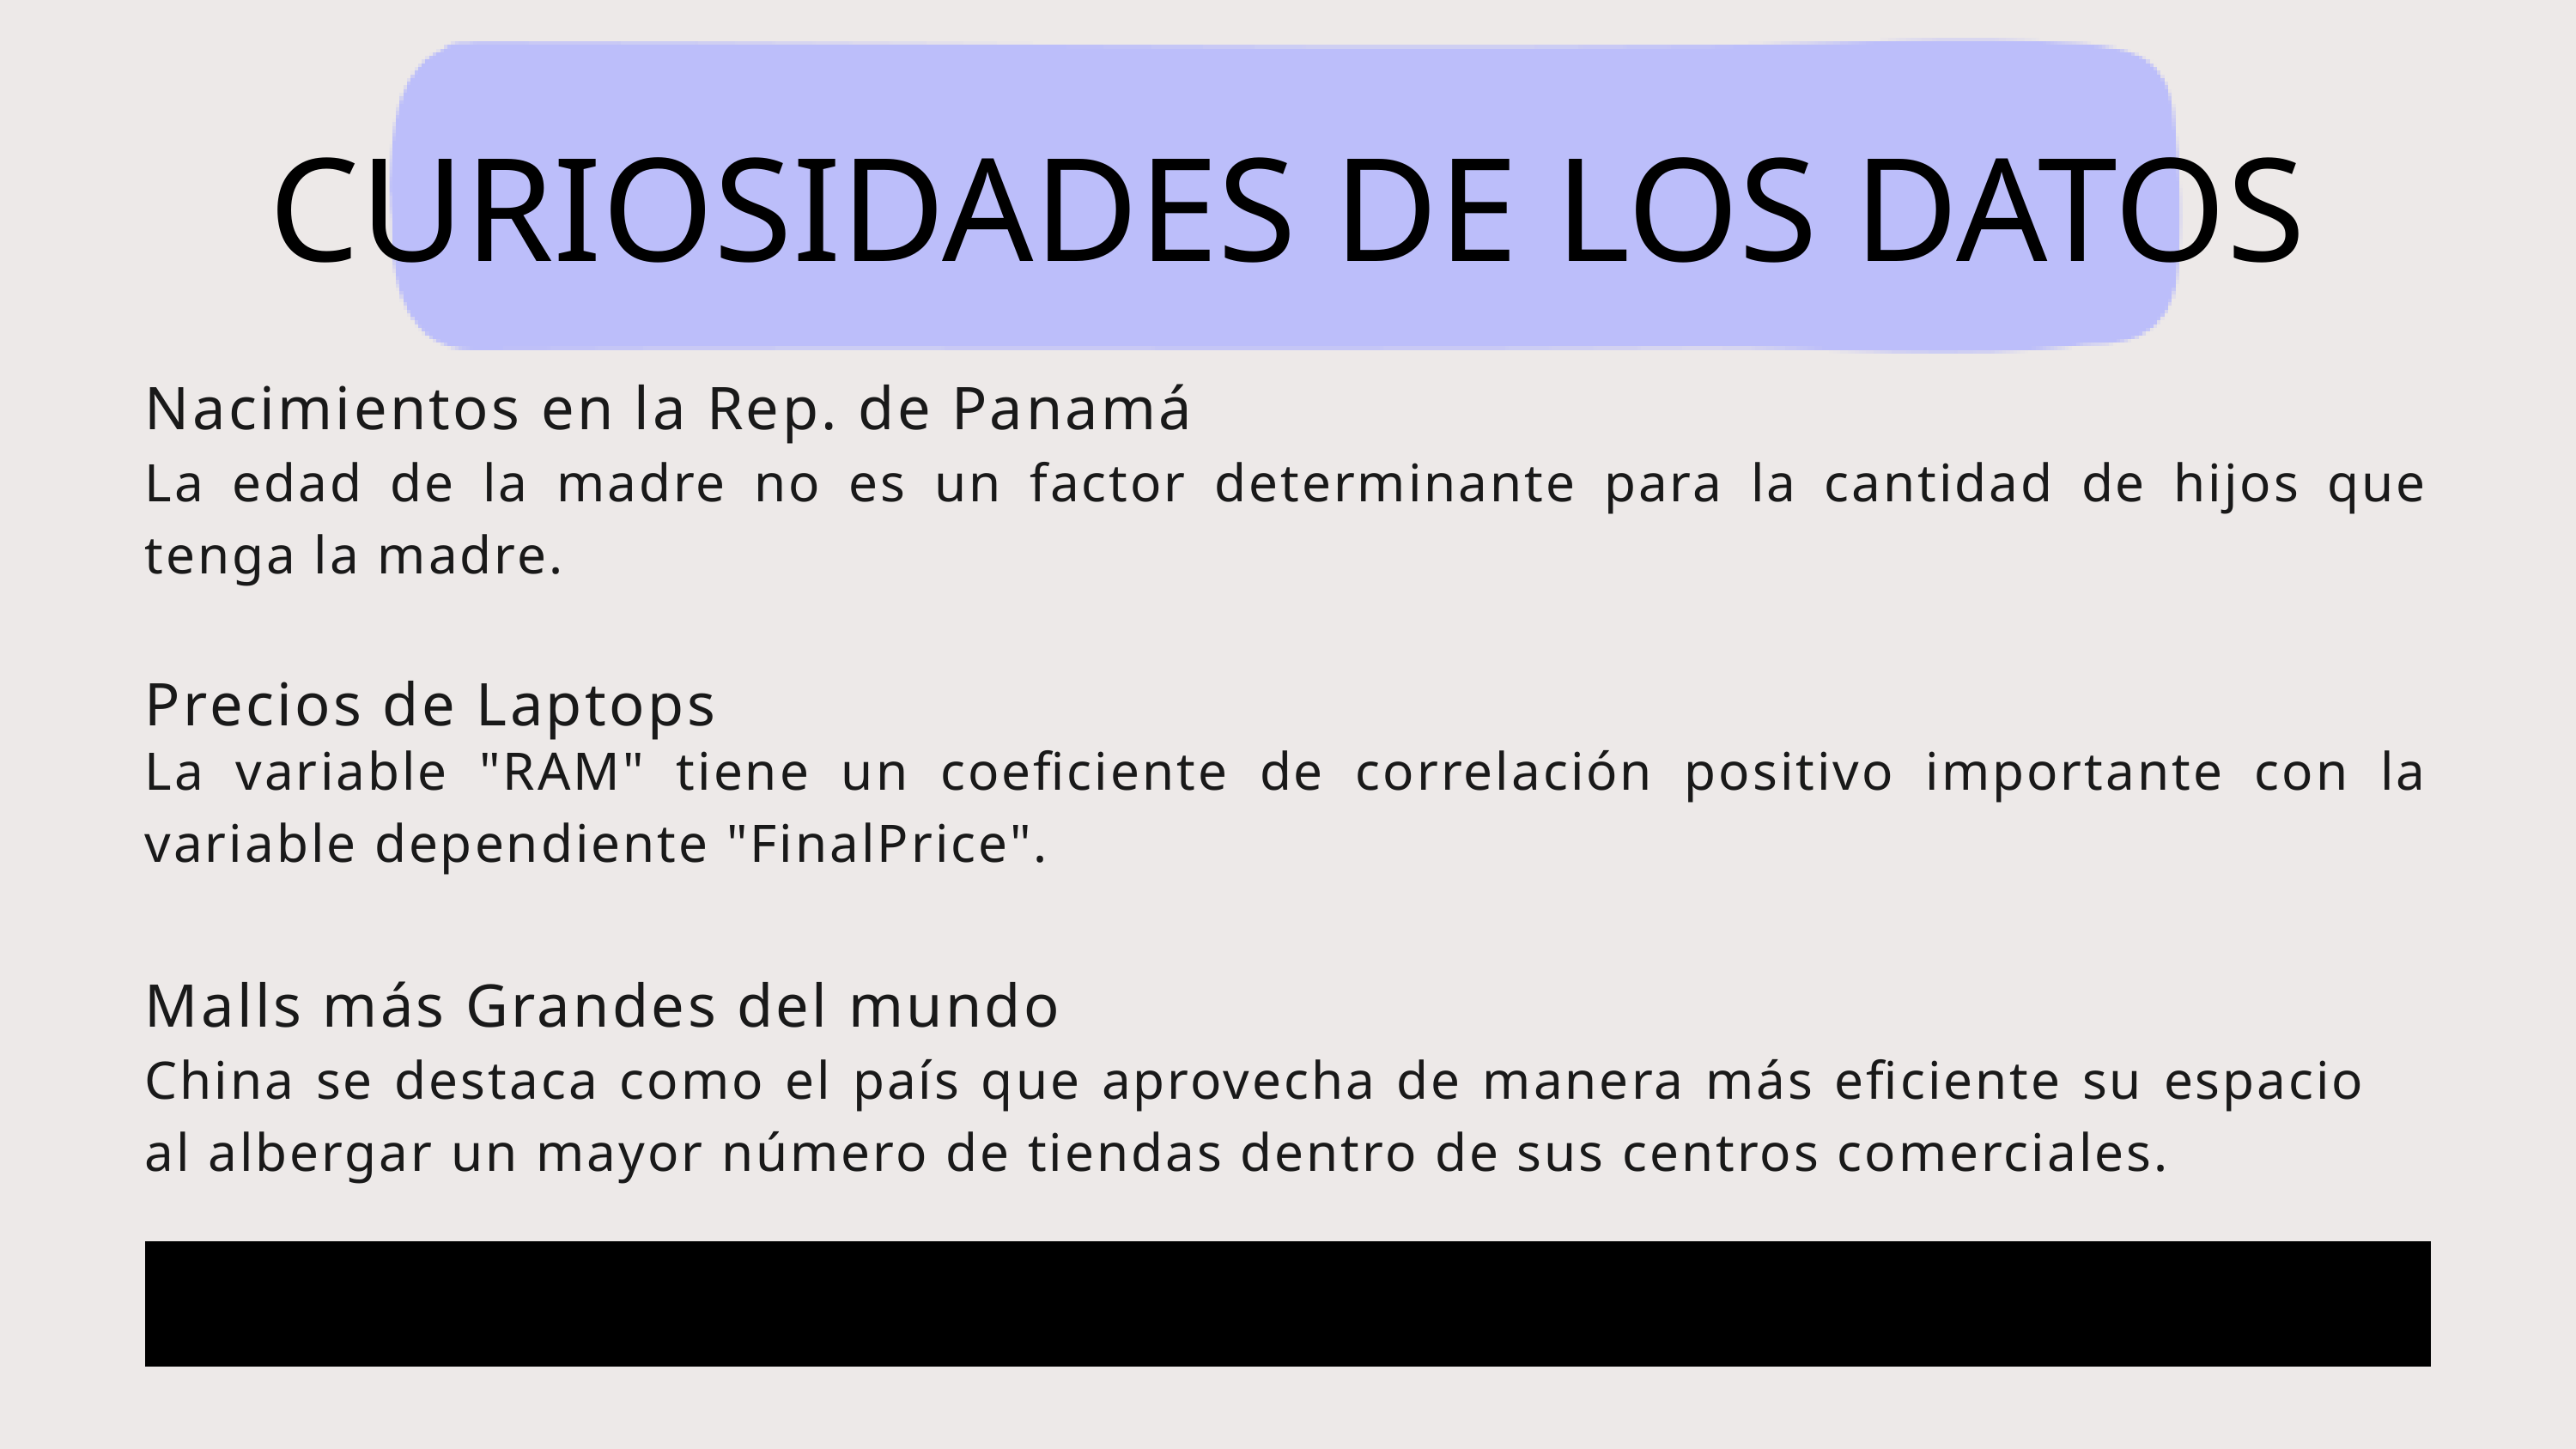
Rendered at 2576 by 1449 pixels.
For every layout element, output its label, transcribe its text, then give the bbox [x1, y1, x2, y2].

text_box Precios de Laptops [144, 655, 1218, 728]
text_box [389, 34, 2187, 89]
text_box Nacimientos en la Rep. de Panamá [144, 359, 1218, 442]
text_box CURIOSIDADES DE LOS DATOS [263, 89, 2313, 290]
text_box La variable "RAM" tiene un coeficiente de correlación positivo importante con la variable dependiente "FinalPrice". [144, 728, 2432, 873]
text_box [144, 1240, 2432, 1367]
text_box China se destaca como el país que aprovecha de manera más eficiente su espacio al albergar un mayor número de tiendas dentro de sus centros comerciales. [144, 1036, 2369, 1182]
text_box Malls más Grandes del mundo [144, 956, 1218, 1040]
text_box La edad de la madre no es un factor determinante para la cantidad de hijos que tenga la madre. [144, 440, 2432, 585]
text_box [389, 290, 2187, 361]
